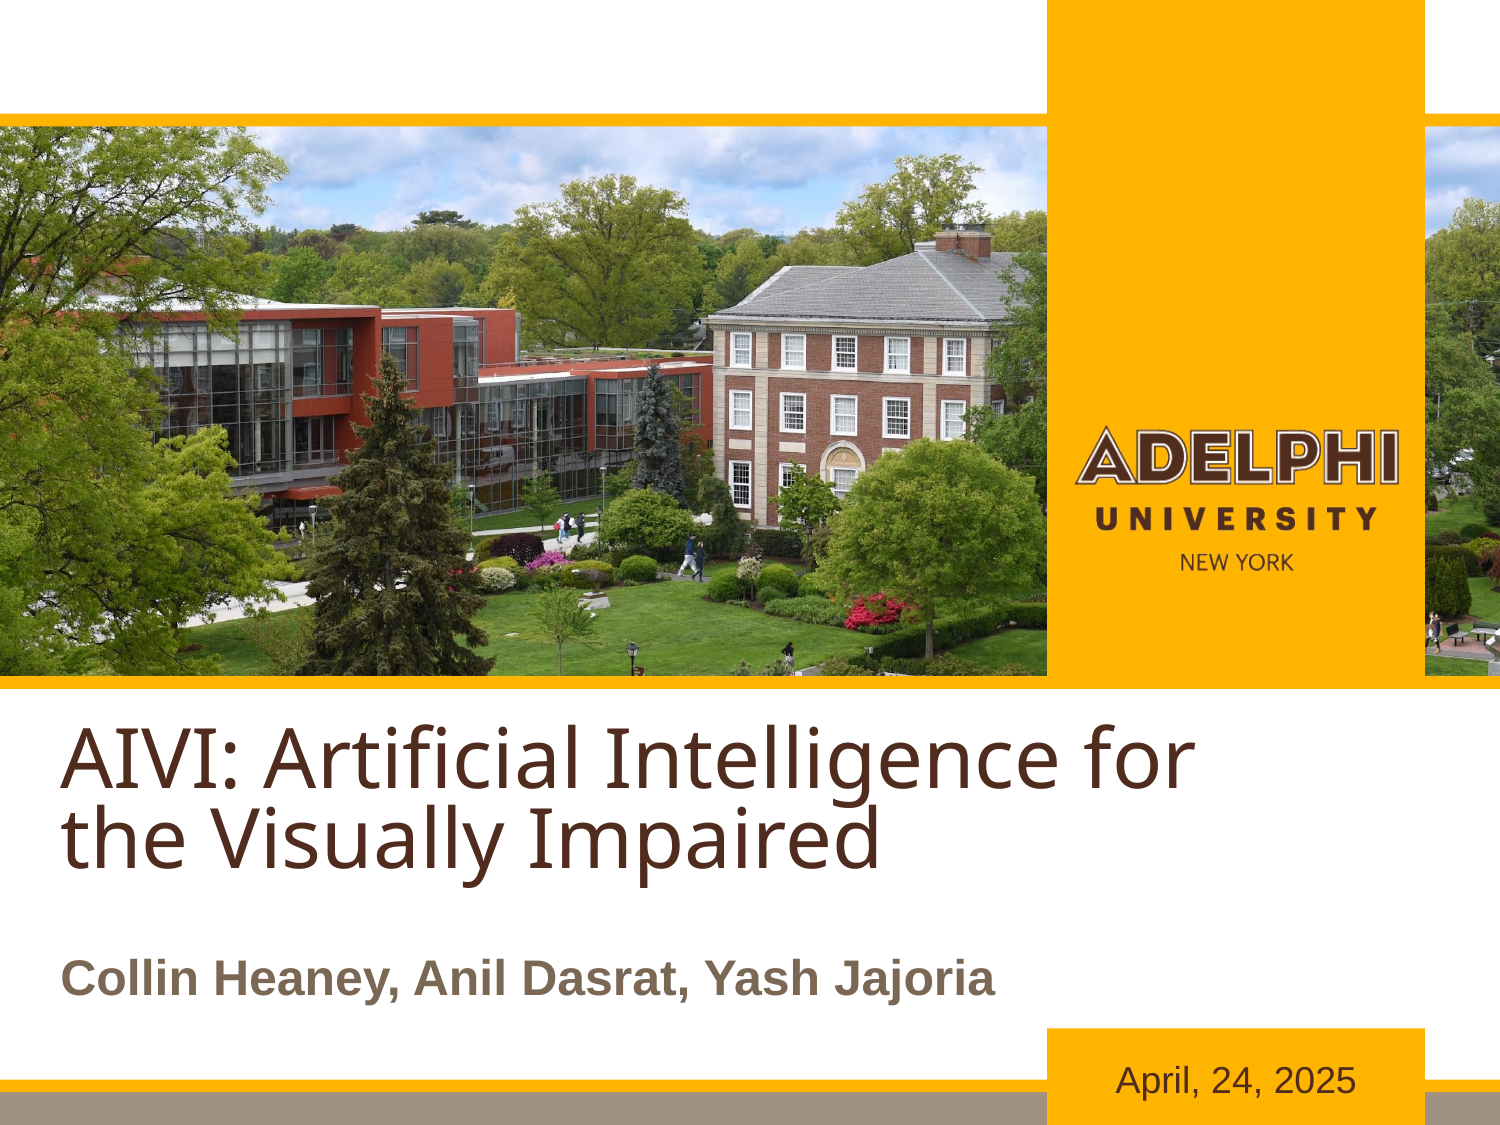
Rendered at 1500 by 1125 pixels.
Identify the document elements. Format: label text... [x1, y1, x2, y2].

text_box AIVI: Artificial Intelligence for the Visually Impaired [45, 716, 1352, 815]
picture [0, 127, 1047, 676]
picture [1425, 127, 1500, 676]
text_box April, 24, 2025 [1045, 1057, 1428, 1110]
picture [1074, 425, 1399, 571]
text_box Collin Heaney, Anil Dasrat, Yash Jajoria [45, 937, 1018, 1014]
